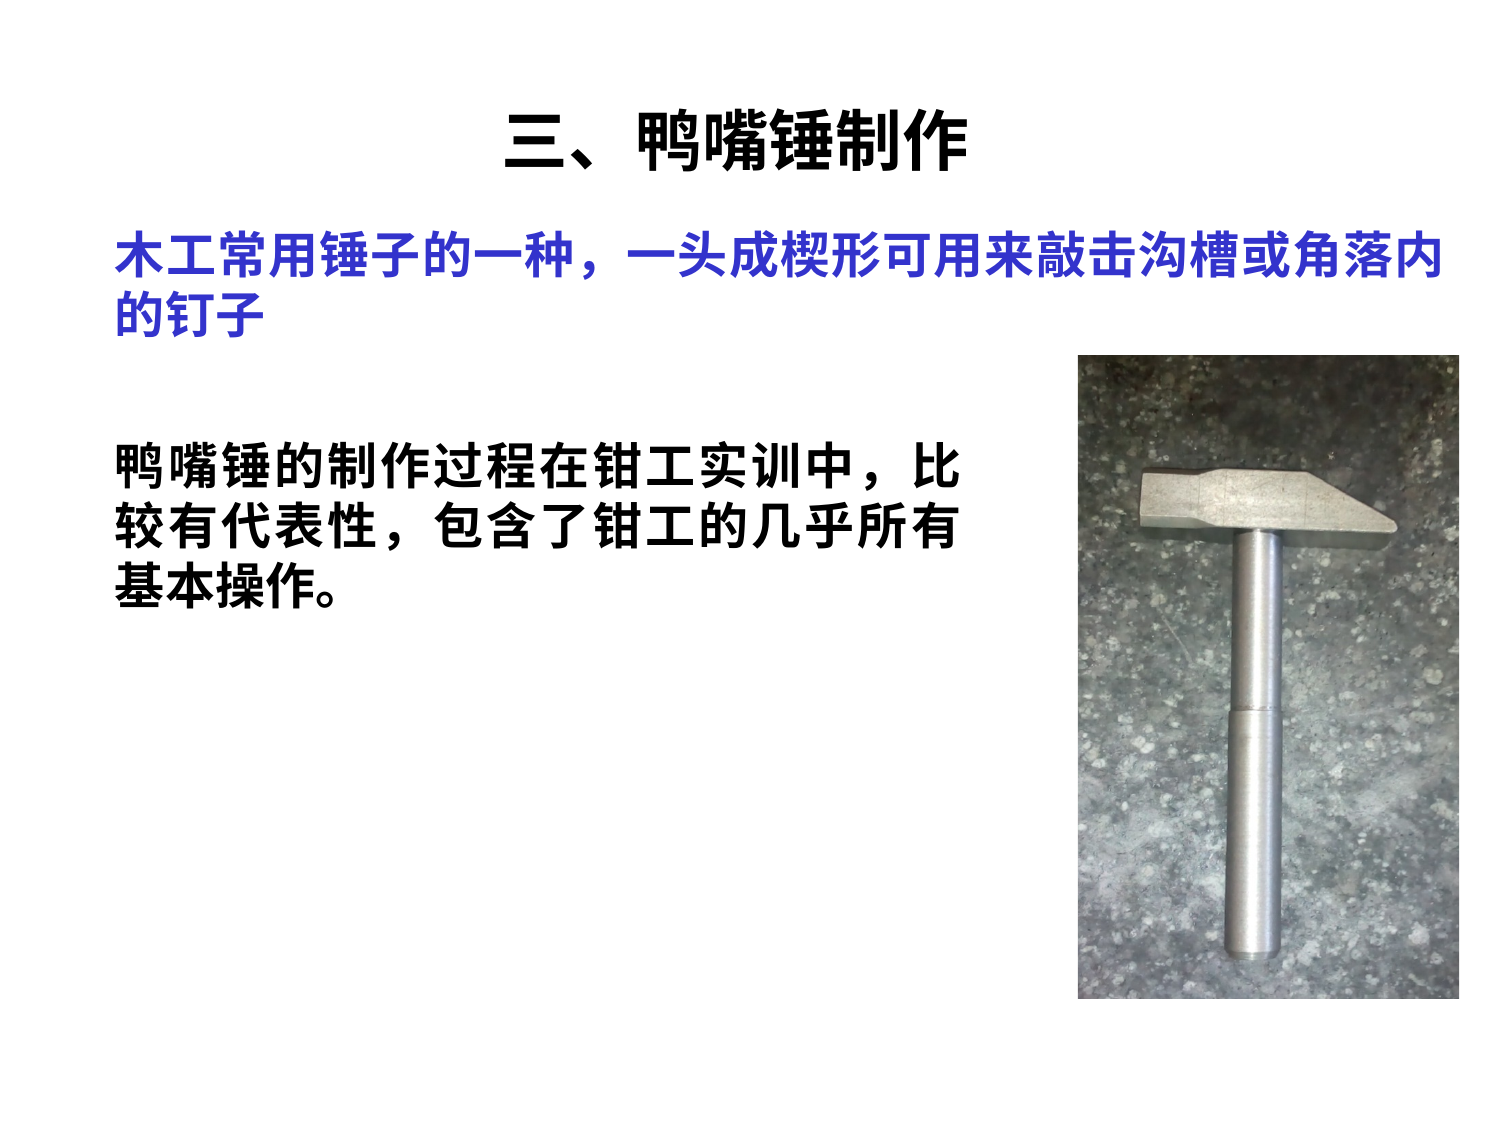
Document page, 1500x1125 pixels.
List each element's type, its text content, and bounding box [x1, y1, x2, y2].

picture [1077, 355, 1460, 999]
text_box 鸭嘴锤的制作过程在钳工实训中，比较有代表性，包含了钳工的几乎所有基本操作。 [100, 426, 976, 622]
list 木工常用锤子的一种，一头成楔形可用来敲击沟槽或角落内的钉子 [100, 216, 1460, 363]
title 三、鸭嘴锤制作 [487, 100, 1037, 182]
